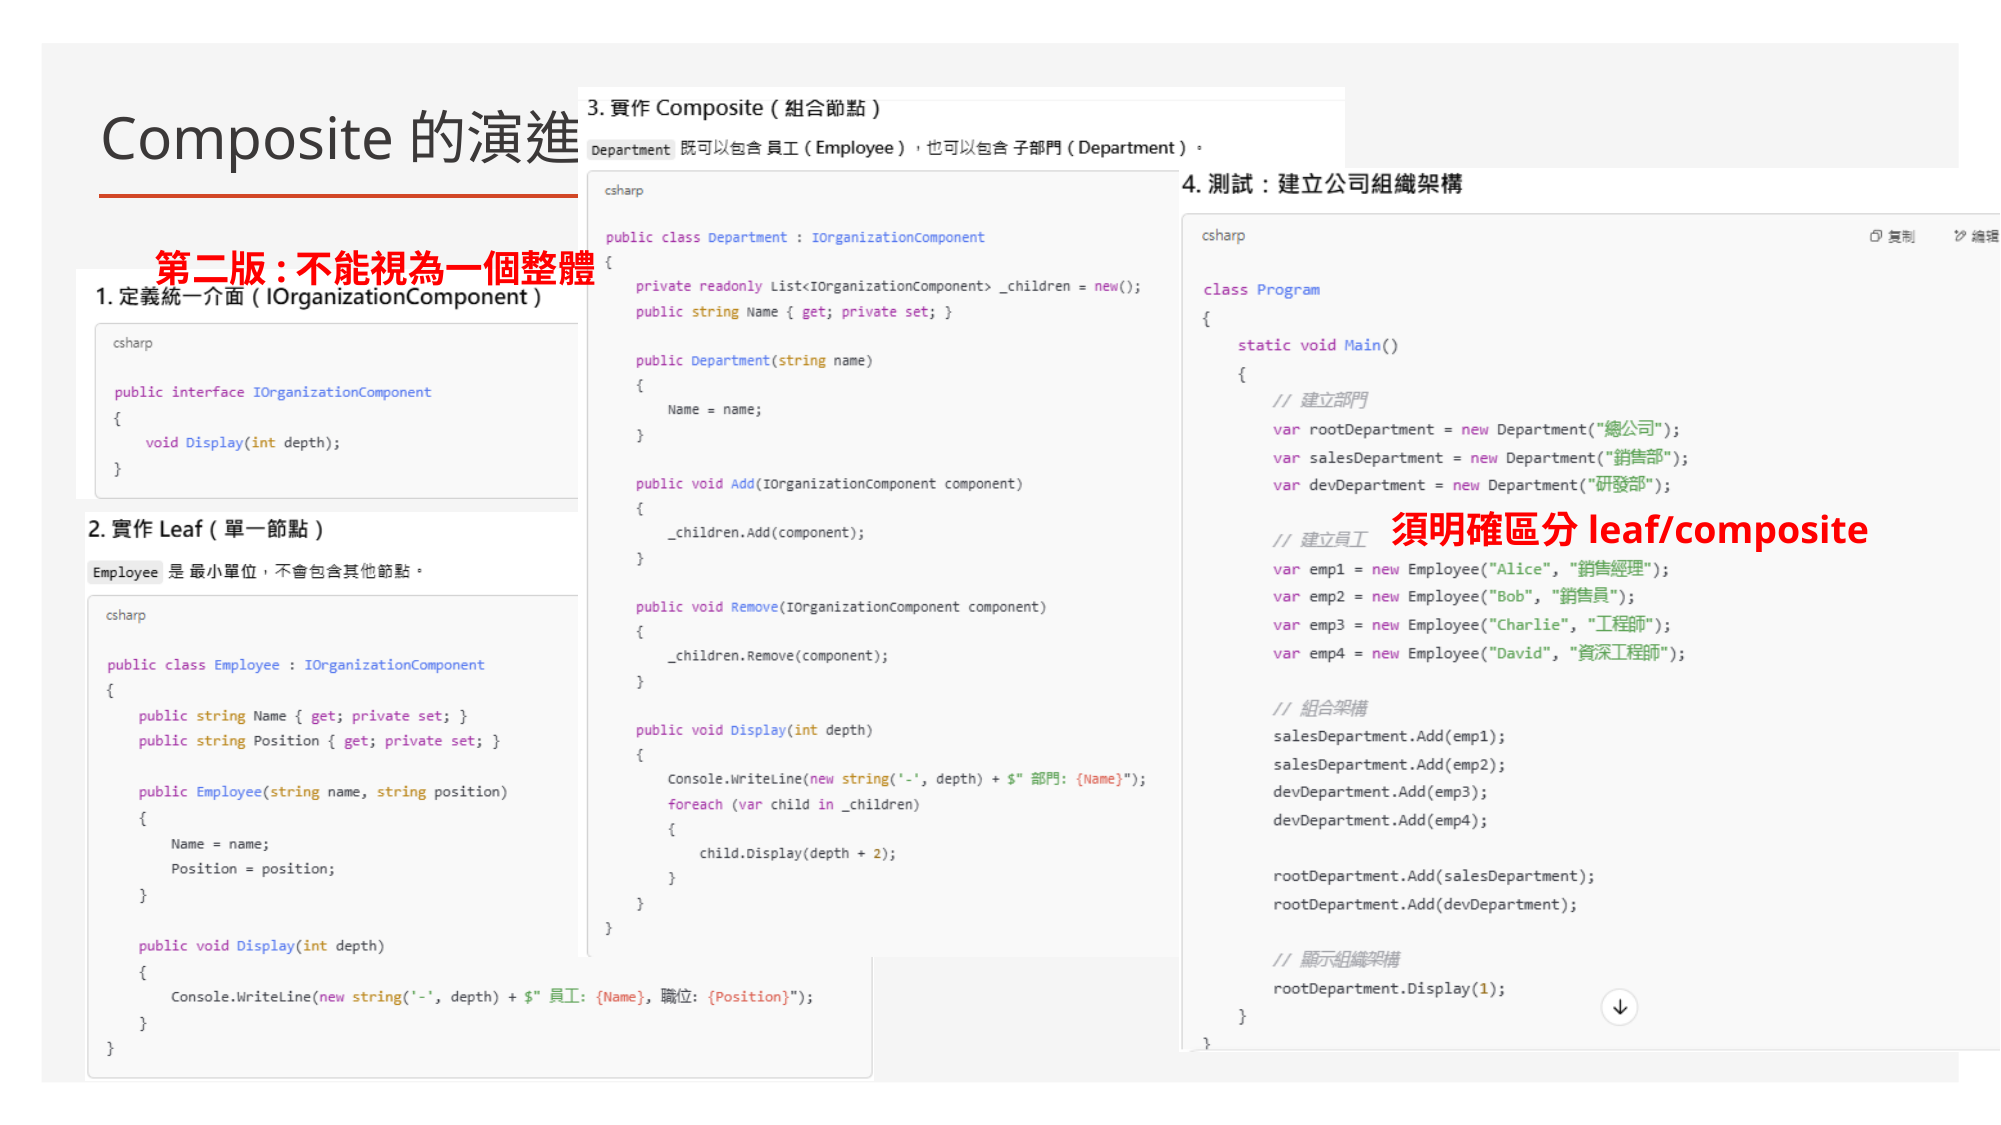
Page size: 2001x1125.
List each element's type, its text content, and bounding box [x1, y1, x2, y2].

title Composite的演進 [85, 73, 1214, 179]
text_box 第二版:不能視為一個整體 [139, 237, 578, 269]
picture [76, 87, 2000, 1081]
